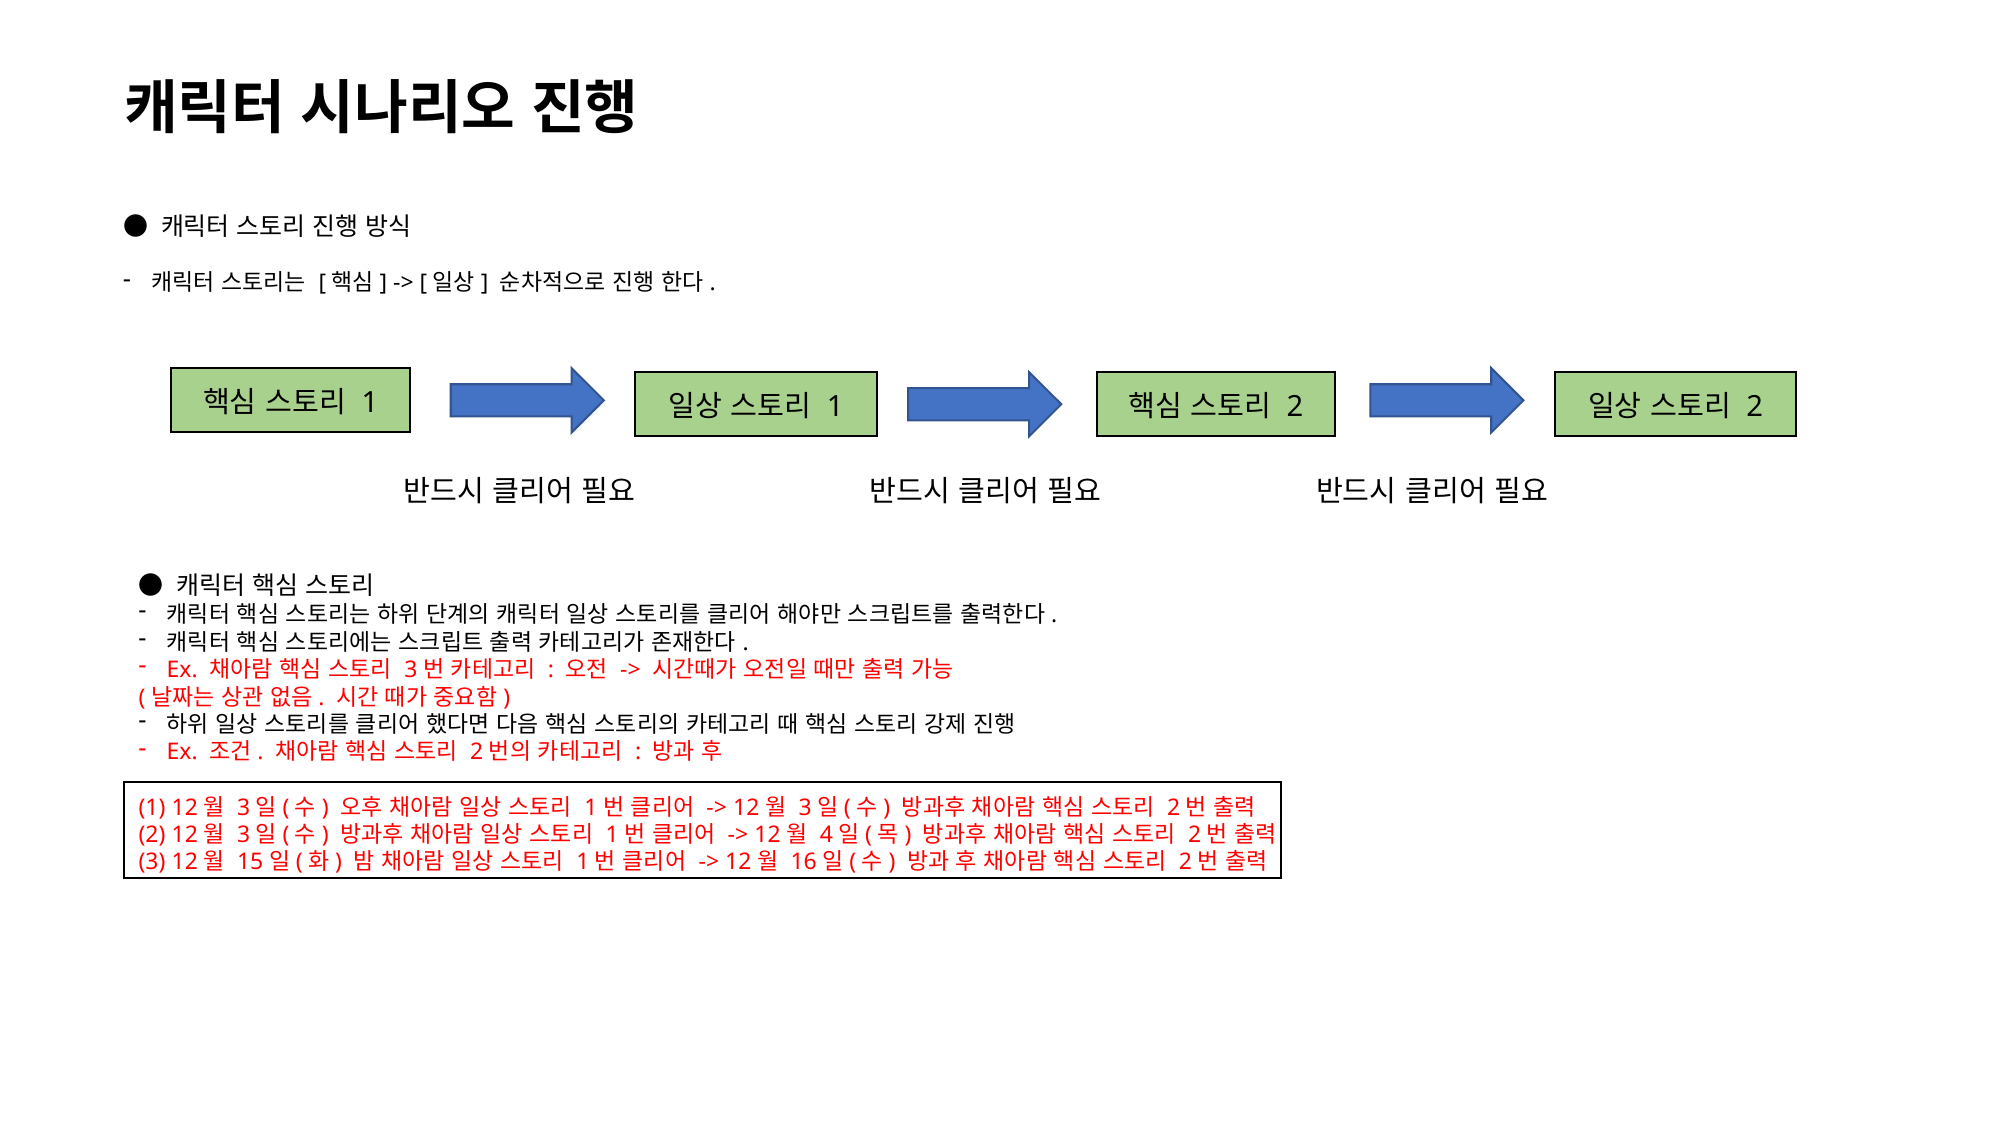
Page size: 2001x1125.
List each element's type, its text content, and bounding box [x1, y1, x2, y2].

text_box [907, 369, 1063, 439]
text_box 반드시 클리어 필요 [854, 464, 1146, 515]
text_box 핵심 스토리 2 [1096, 371, 1336, 437]
text_box ● 캐릭터 스토리 진행 방식 캐릭터 스토리는 [핵심] -> [일상] 순차적으로 진행 한다. [108, 203, 1132, 303]
text_box [449, 365, 606, 436]
text_box 핵심 스토리 1 [170, 367, 411, 433]
text_box 반드시 클리어 필요 [1301, 464, 1593, 515]
text_box [1369, 365, 1525, 436]
text_box 캐릭터 시나리오 진행 [109, 62, 1146, 148]
text_box [123, 781, 1282, 879]
text_box ● 캐릭터 핵심 스토리 캐릭터 핵심 스토리는 하위 단계의 캐릭터 일상 스토리를 클리어 해야만 스크립트를 출력한다. 캐릭터 핵심 스토리에는 스크립트 출력 카테고리가 존재한다. Ex. 채아람 핵심 스토리 3번 카테고리 : 오전 -> 시간때가 오전일 때만 출력 가능 (날짜는 상관 없음. 시간 때가 중요함) 하위 일상 스토리를 클리어 했다면 다음 핵심 스토리의 카테고리 때 핵심 스토리 강제 진행 Ex. 조건. 채아람 핵심 스토리 2번의 카테고리 : 방과 후 (1) 12월 3일(수) 오후 채아람 일상 스토리 1번 클리어 -> 12월 3일(수) 방과후 채아람 핵심 스토리 2번 출력 (2) 12월 3일(수) 방과후 채아람 일상 스토리 1번 클리어 -> 12월 4일(목) 방과후 채아람 핵심 스토리 2번 출력 (3) 12월 15일(화) 밤 채아람 일상 스토리 1번 클리어 -> 12월 16일(수) 방과 후 채아람 핵심 스토리 2번 출력 [123, 562, 1371, 882]
text_box 일상 스토리 1 [634, 371, 878, 437]
text_box 일상 스토리 2 [1554, 371, 1797, 437]
text_box 반드시 클리어 필요 [388, 464, 680, 515]
